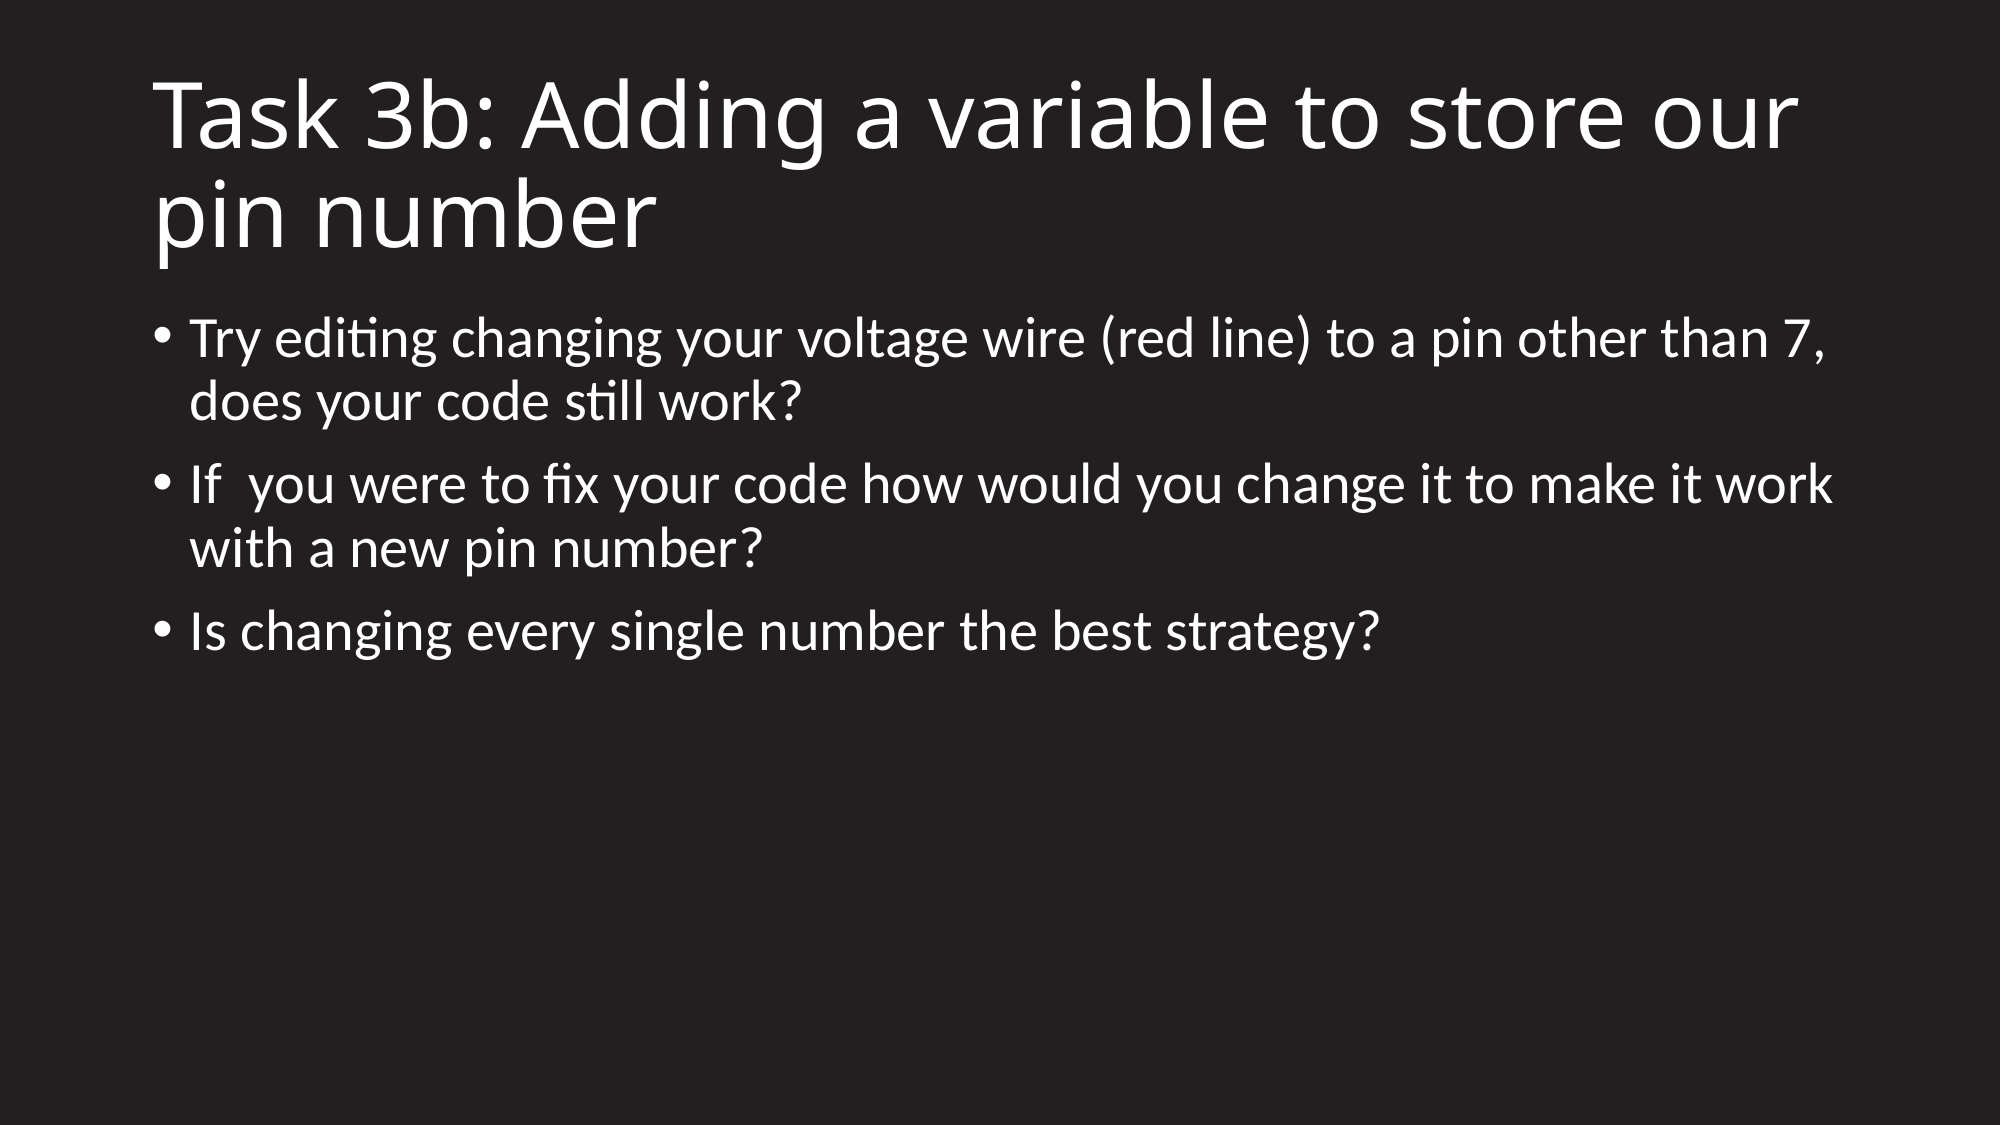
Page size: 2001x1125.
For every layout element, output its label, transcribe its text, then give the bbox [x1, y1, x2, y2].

list Try editing changing your voltage wire (red line) to a pin other than 7, does your code still work? If you were to fix your code how would you change it to make it work with a new pin number? Is changing every single number the best strategy? [137, 299, 1863, 1014]
title Task 3b: Adding a variable to store our pin number [137, 59, 1863, 278]
